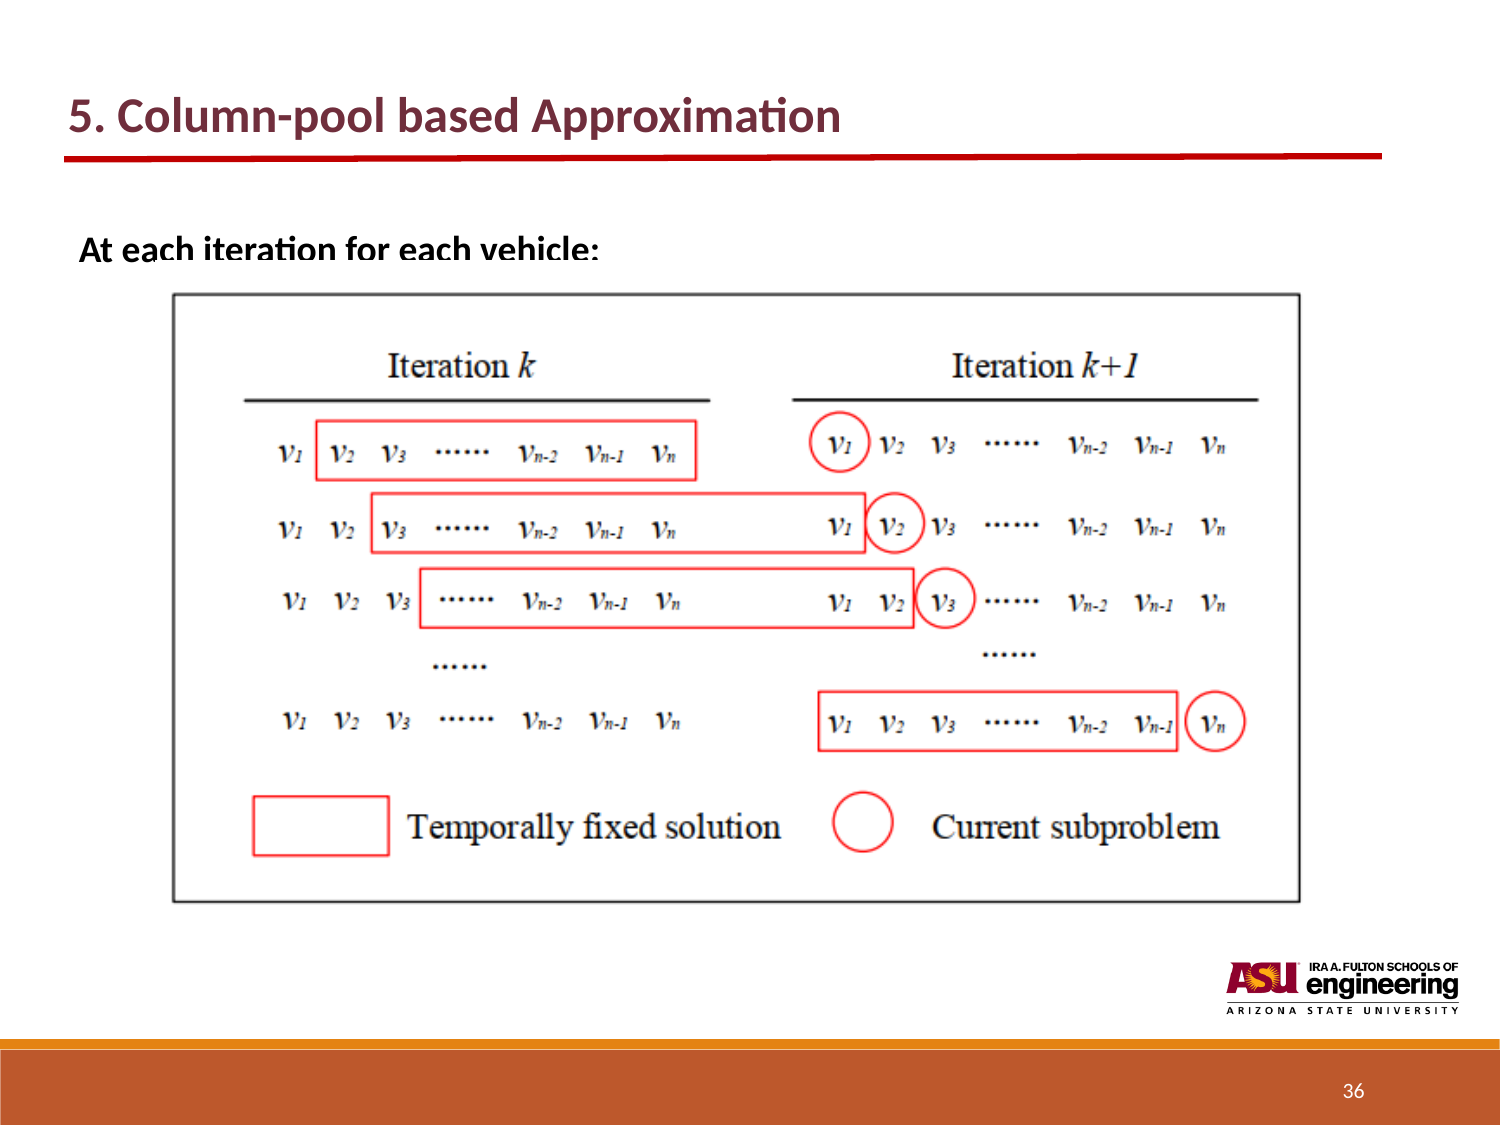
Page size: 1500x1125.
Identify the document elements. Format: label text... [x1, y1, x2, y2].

slide_number 36 [1218, 1059, 1380, 1120]
picture [154, 260, 1314, 918]
text_box At each iteration for each vehicle: [64, 217, 1116, 278]
text_box 5. Column-pool based Approximation [53, 75, 1350, 150]
picture [1220, 955, 1465, 1021]
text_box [63, 155, 1383, 160]
